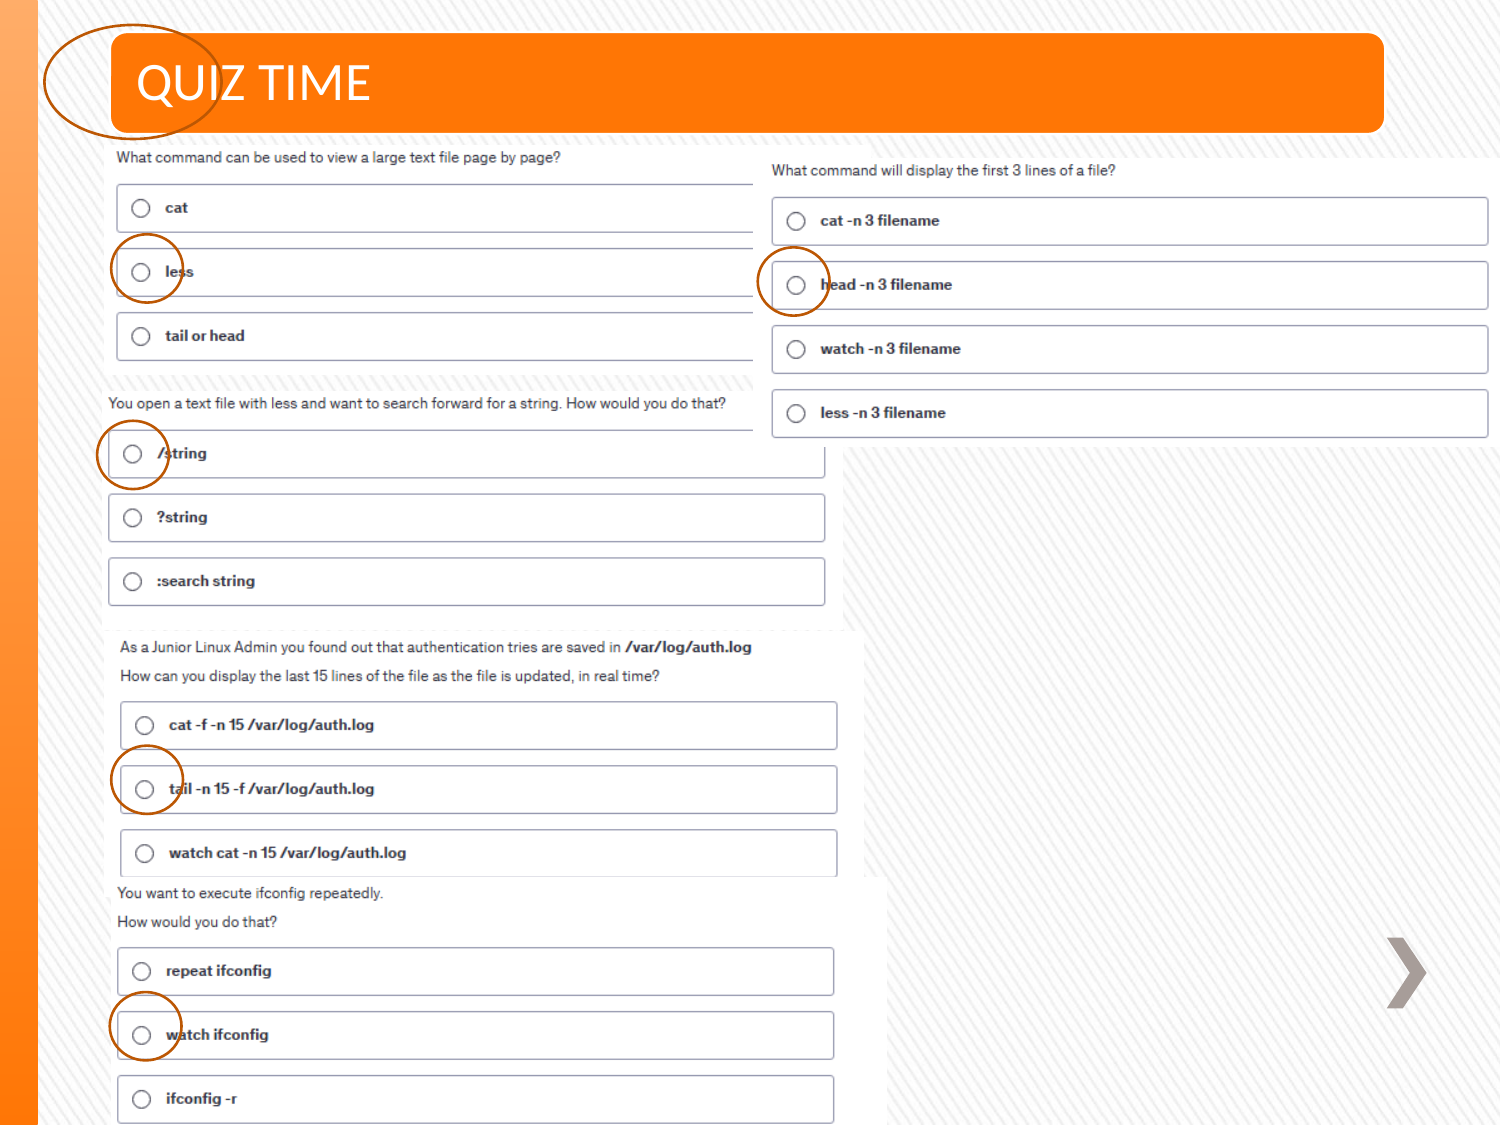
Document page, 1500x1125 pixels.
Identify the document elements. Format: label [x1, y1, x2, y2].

text_box [0, 281, 37, 285]
text_box [109, 27, 1386, 135]
picture [37, 0, 1500, 1125]
text_box [43, 26, 104, 136]
